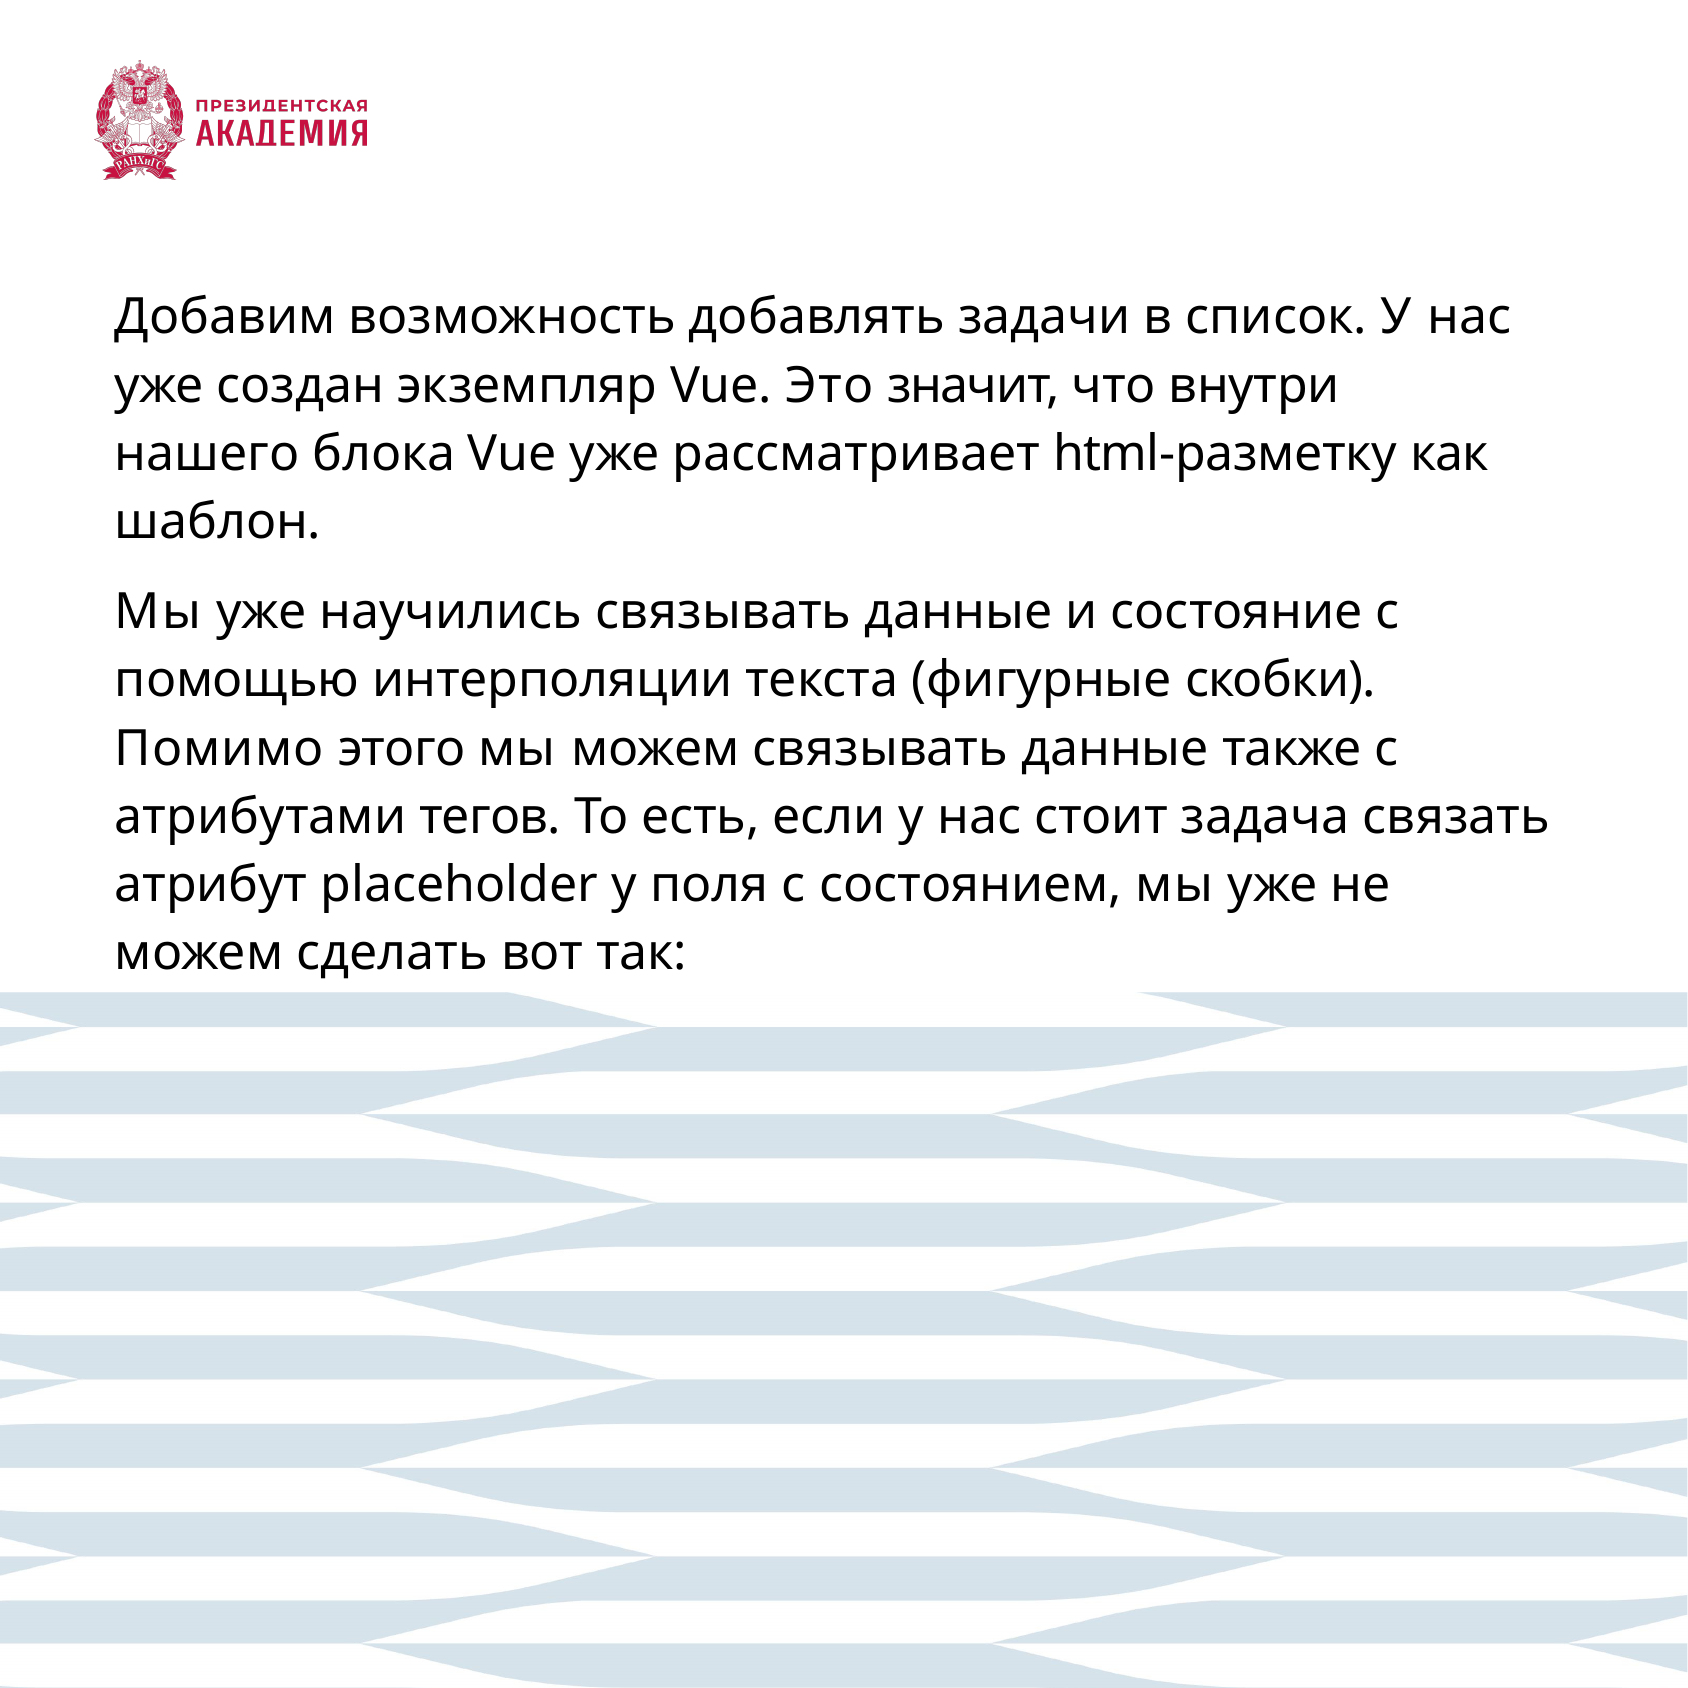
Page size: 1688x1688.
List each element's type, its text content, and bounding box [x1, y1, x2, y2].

picture [94, 60, 367, 180]
text_box Добавим возможность добавлять задачи в список. У нас уже создан экземпляр Vue. Это значит, что внутри нашего блока Vue уже рассматривает html-разметку как шаблон. Мы уже научились связывать данные и состояние с помощью интерполяции текста (фигурные скобки). Помимо этого мы можем связывать данные также с атрибутами тегов. То есть, если у нас стоит задача связать атрибут placeholder у поля с состоянием, мы уже не можем сделать вот так: [112, 273, 1562, 981]
picture [0, 992, 1688, 1688]
